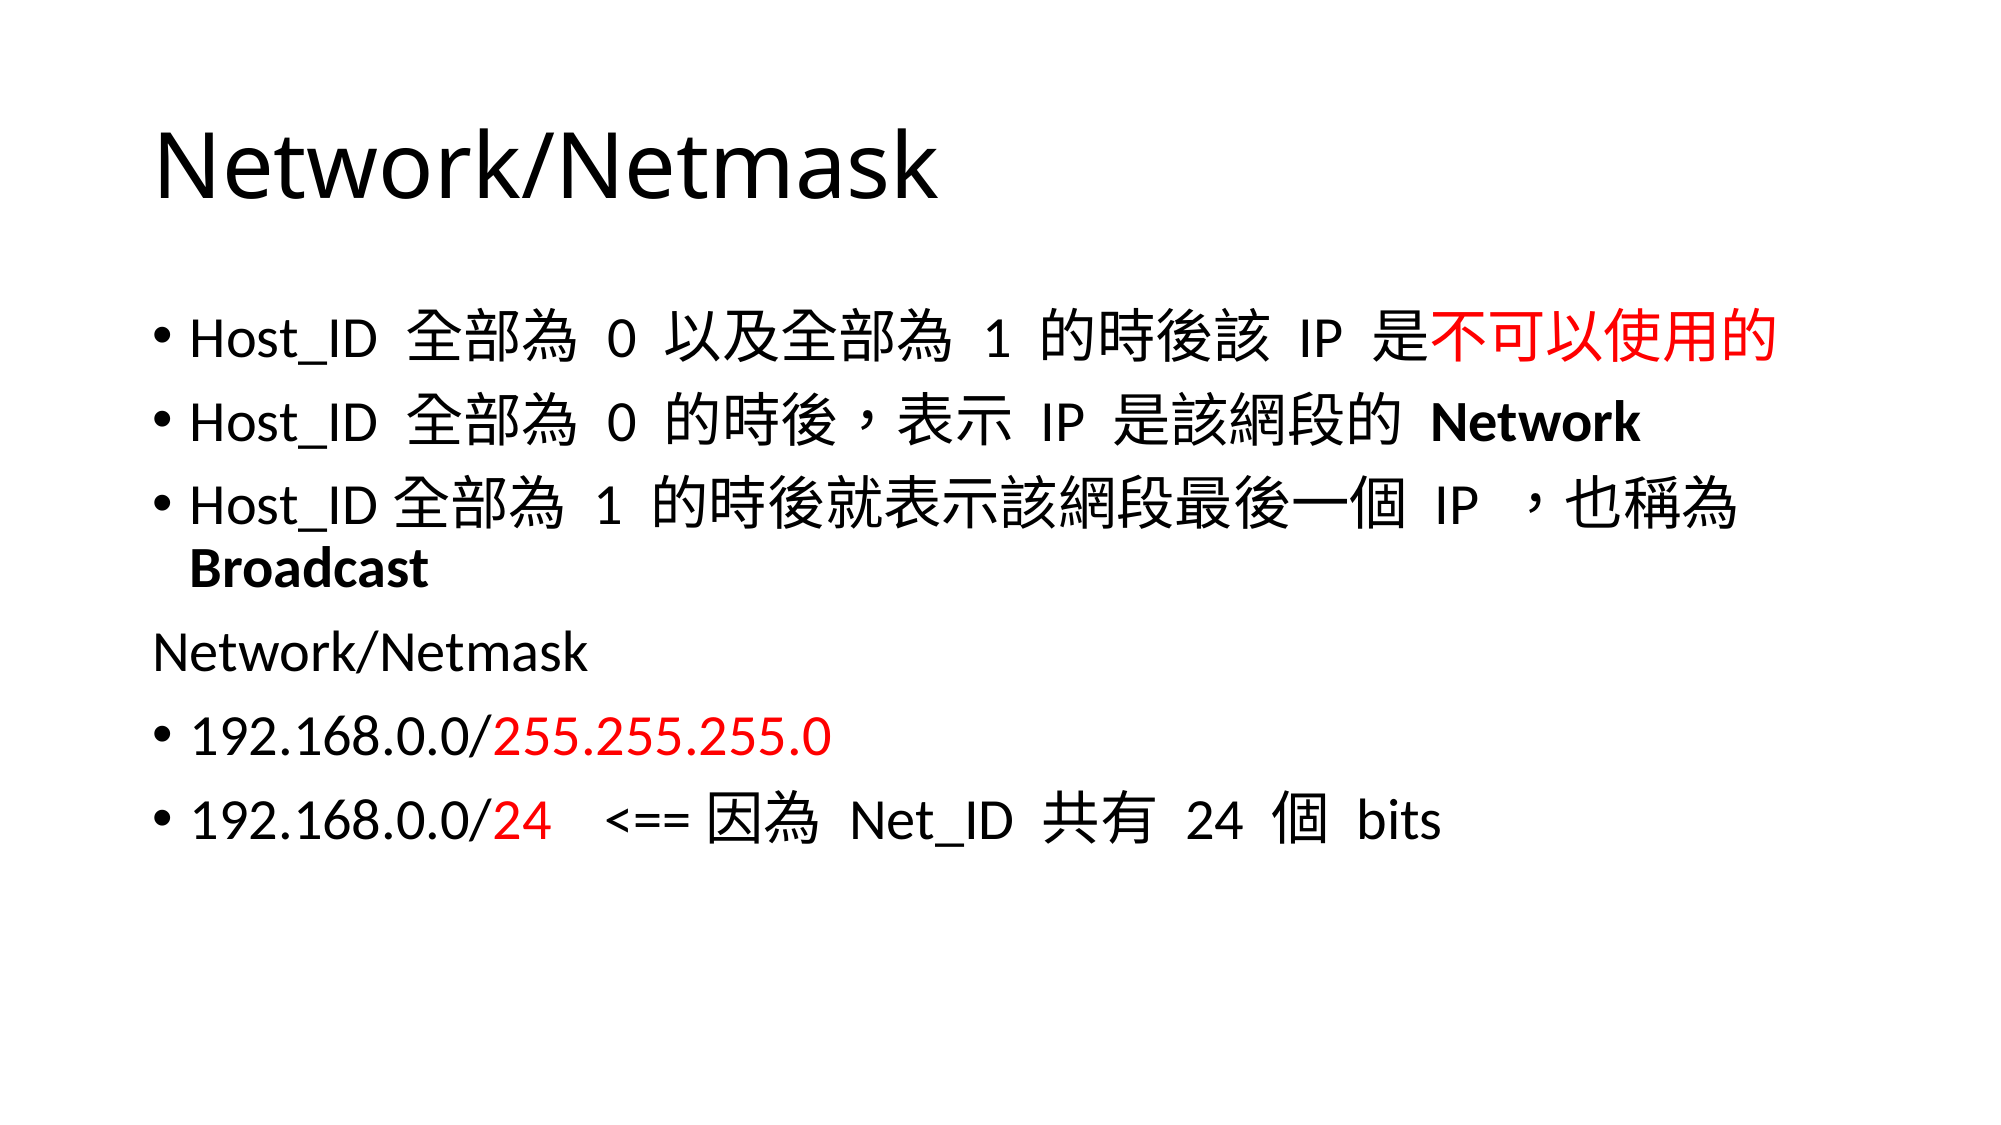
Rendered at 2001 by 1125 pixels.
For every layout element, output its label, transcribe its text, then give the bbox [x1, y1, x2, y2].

title Network/Netmask [137, 59, 1863, 278]
list Host_ID 全部為 0 以及全部為 1 的時後該 IP 是不可以使用的 Host_ID 全部為 0 的時後，表示 IP 是該網段的 Network Host_ID全部為 1 的時後就表示該網段最後一個 IP ，也稱為 Broadcast Network/Netmask 192.168.0.0/255.255.255.0 192.168.0.0/24 <==因為 Net_ID 共有 24 個 bits [137, 299, 1863, 1014]
